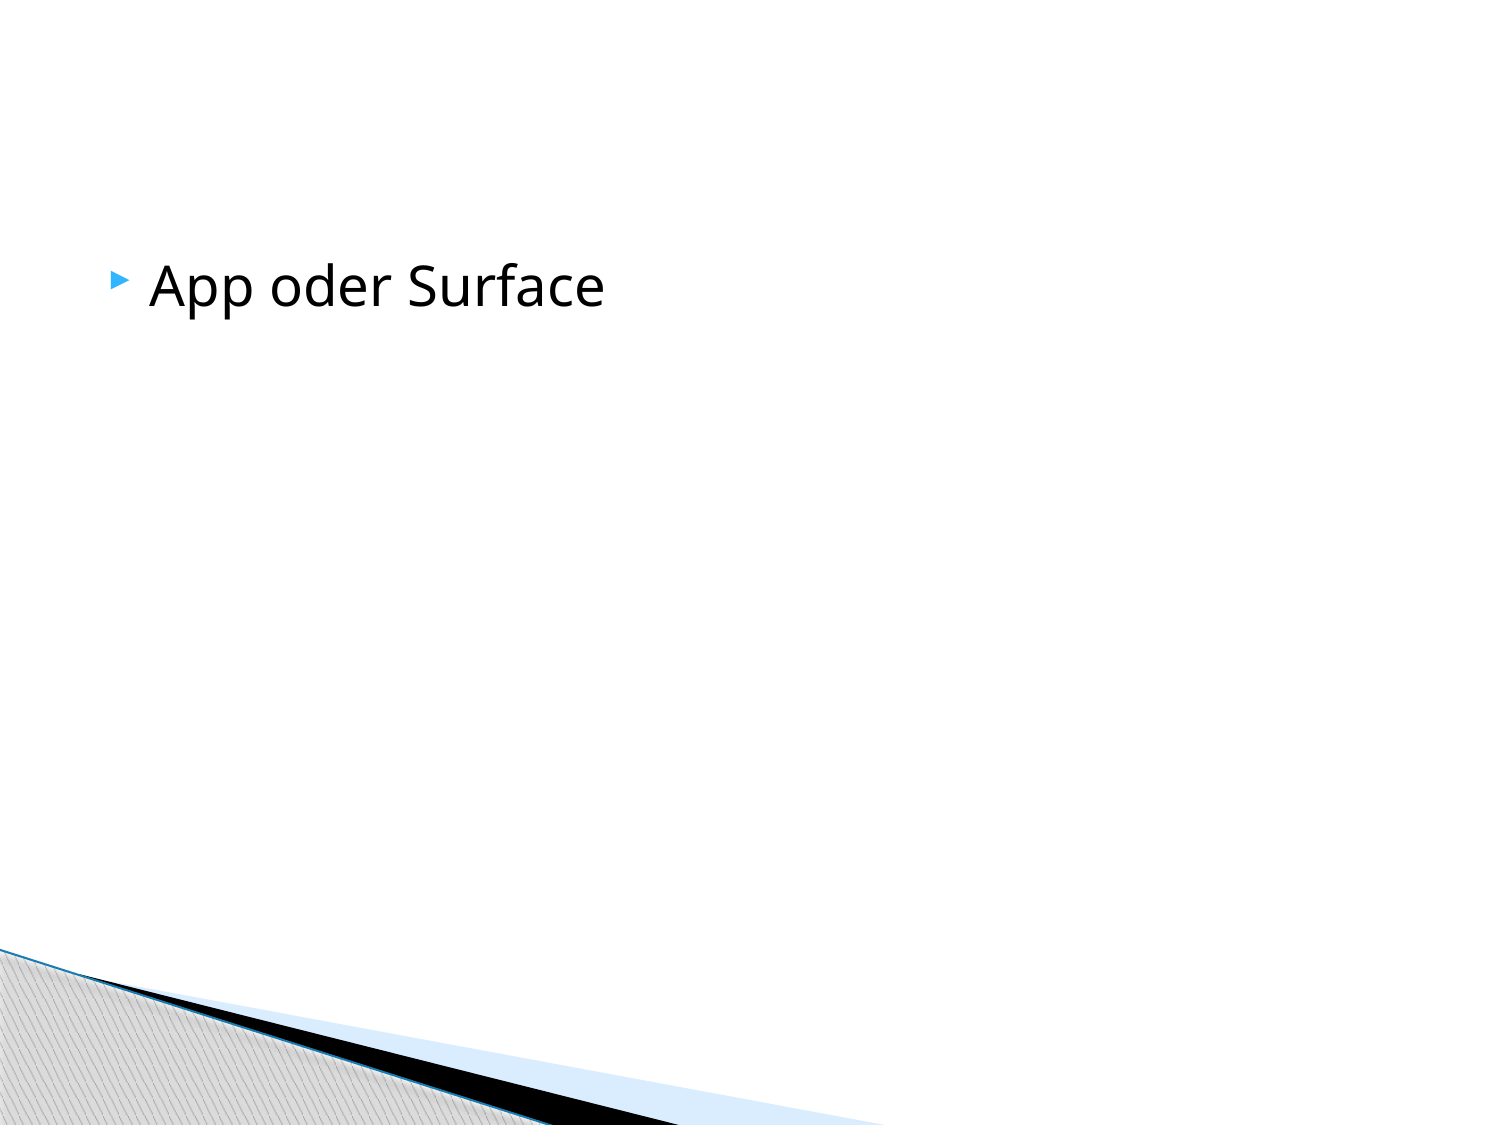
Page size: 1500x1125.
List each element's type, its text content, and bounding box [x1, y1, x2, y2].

list App oder Surface [75, 243, 1425, 986]
